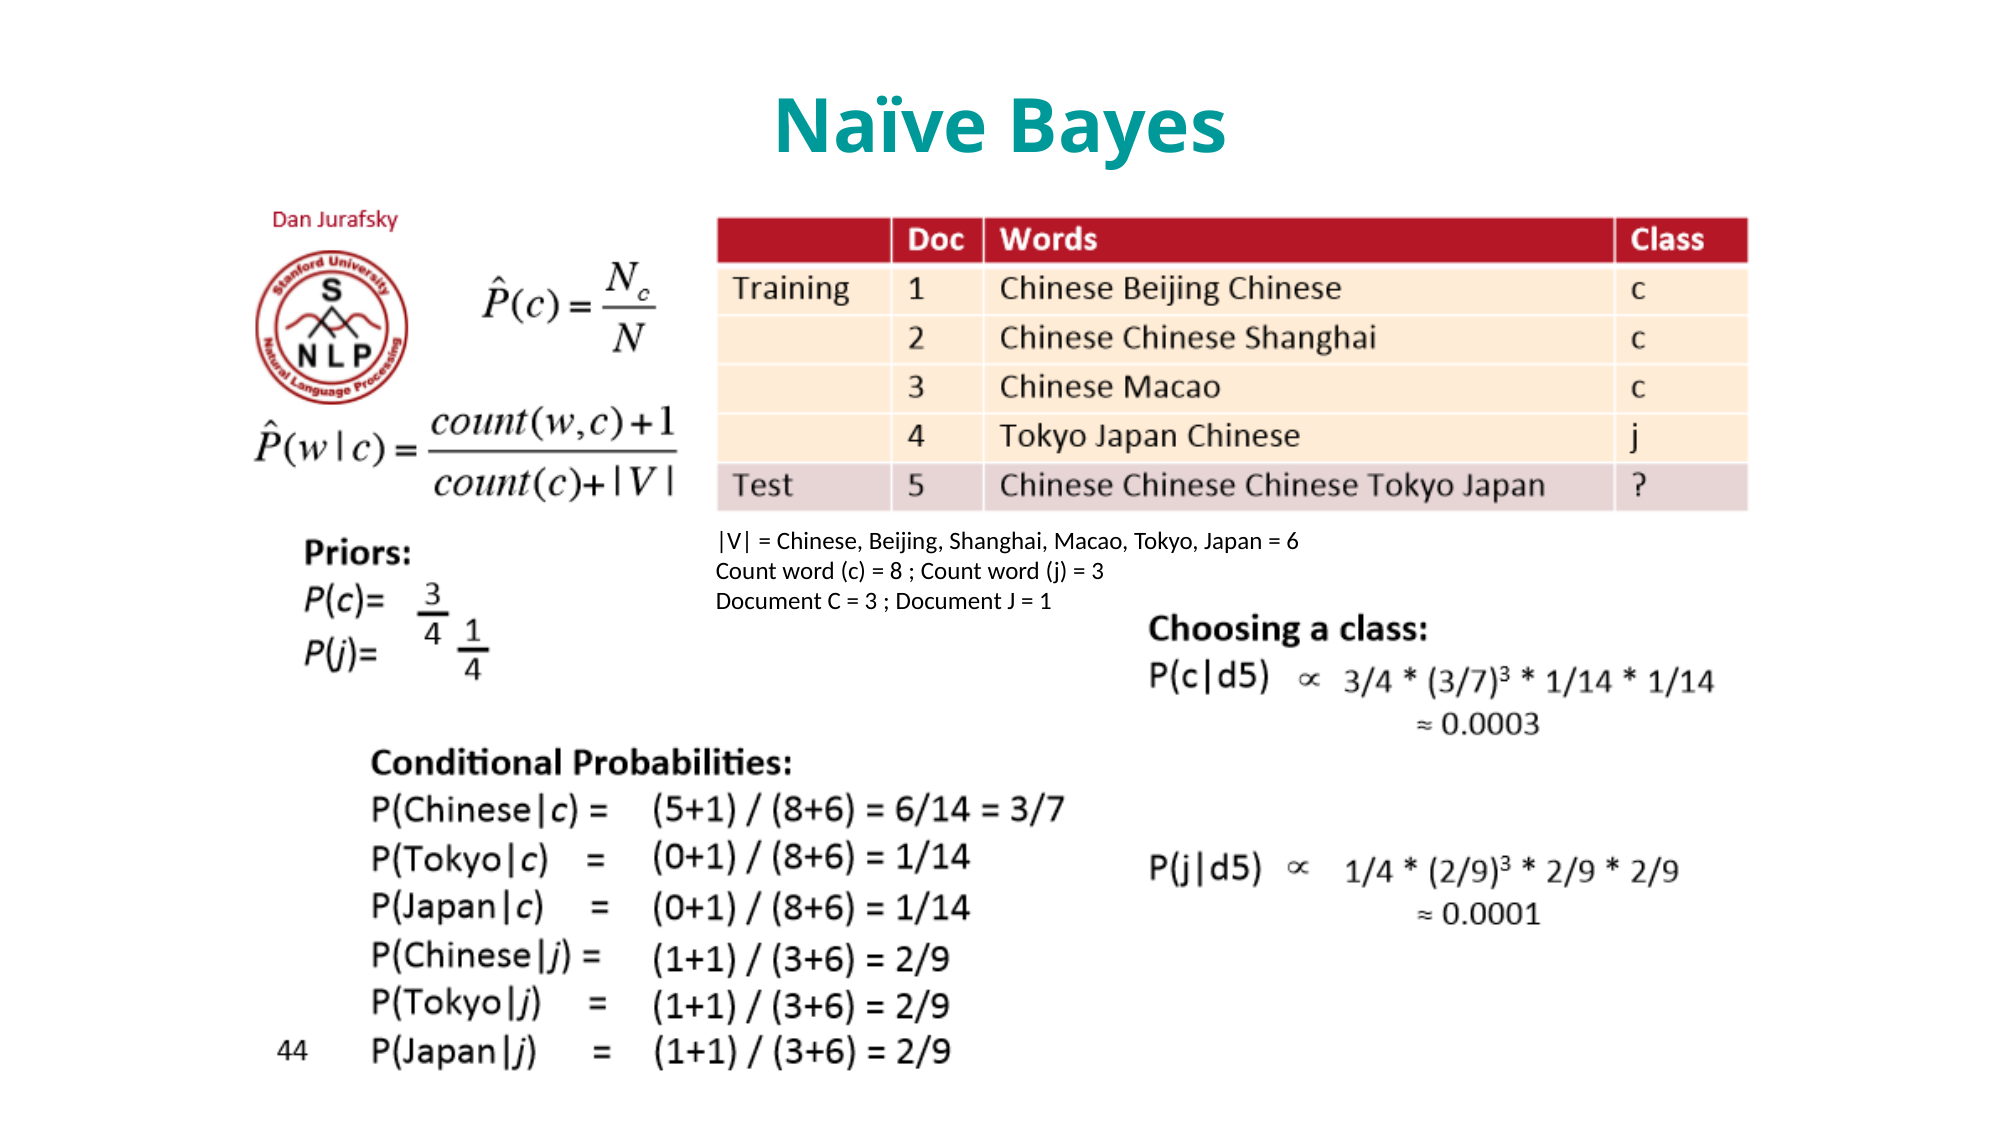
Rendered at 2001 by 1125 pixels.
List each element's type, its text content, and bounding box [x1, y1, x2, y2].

text_box Naïve Bayes [618, 69, 1382, 175]
picture [229, 197, 1771, 1079]
